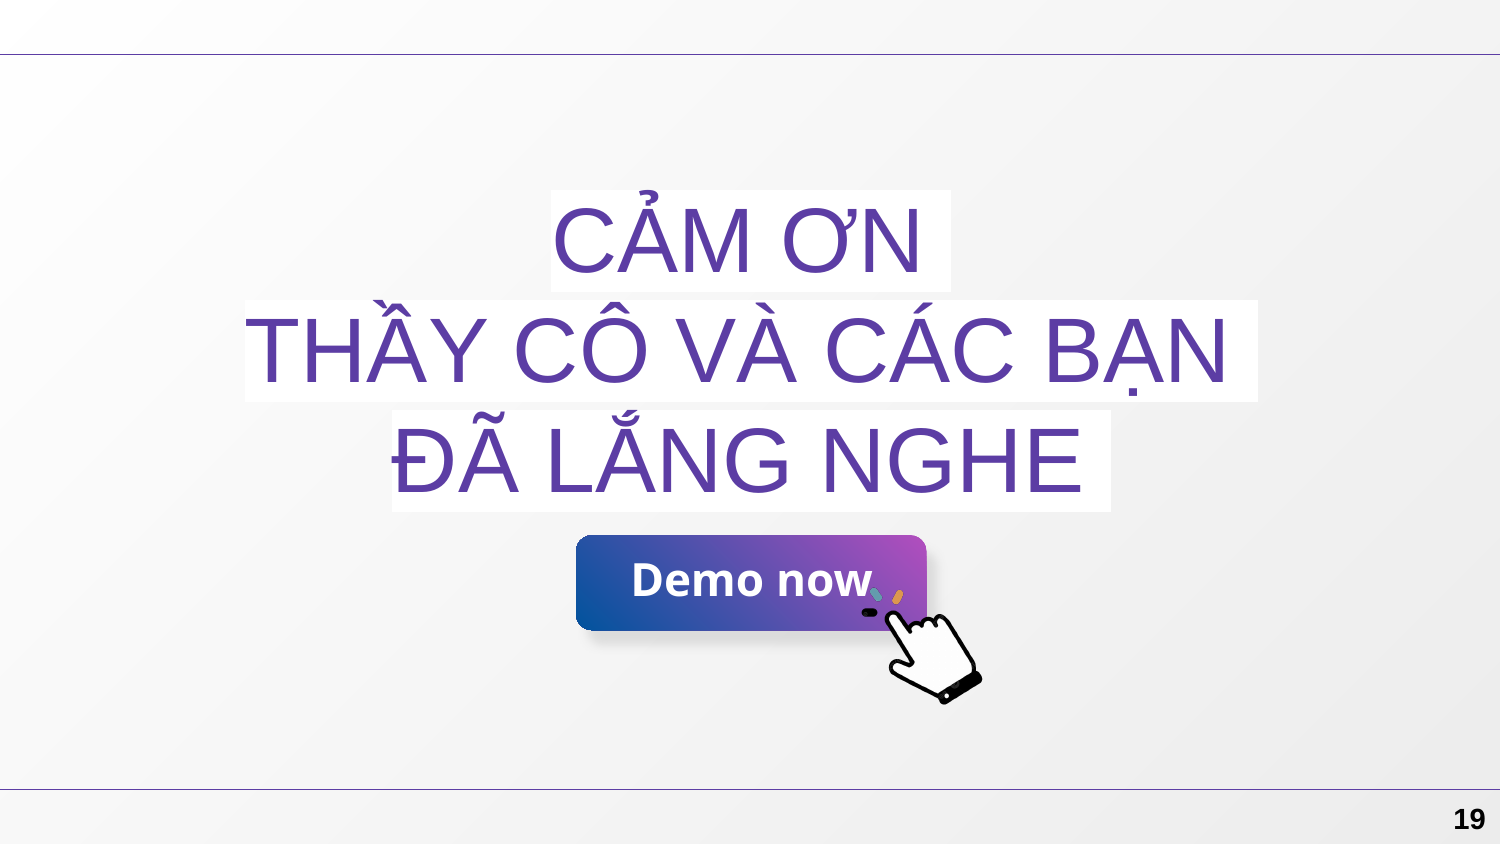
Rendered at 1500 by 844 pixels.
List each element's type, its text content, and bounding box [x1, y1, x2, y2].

text_box [915, 555, 927, 563]
text_box CẢM ƠN THẦY CÔ VÀ CÁC BẠN ĐÃ LẮNG NGHE [76, 166, 1426, 555]
text_box 19 [1438, 793, 1500, 843]
subtitle Demo now [588, 535, 915, 631]
picture [835, 565, 994, 723]
text_box [576, 555, 588, 630]
